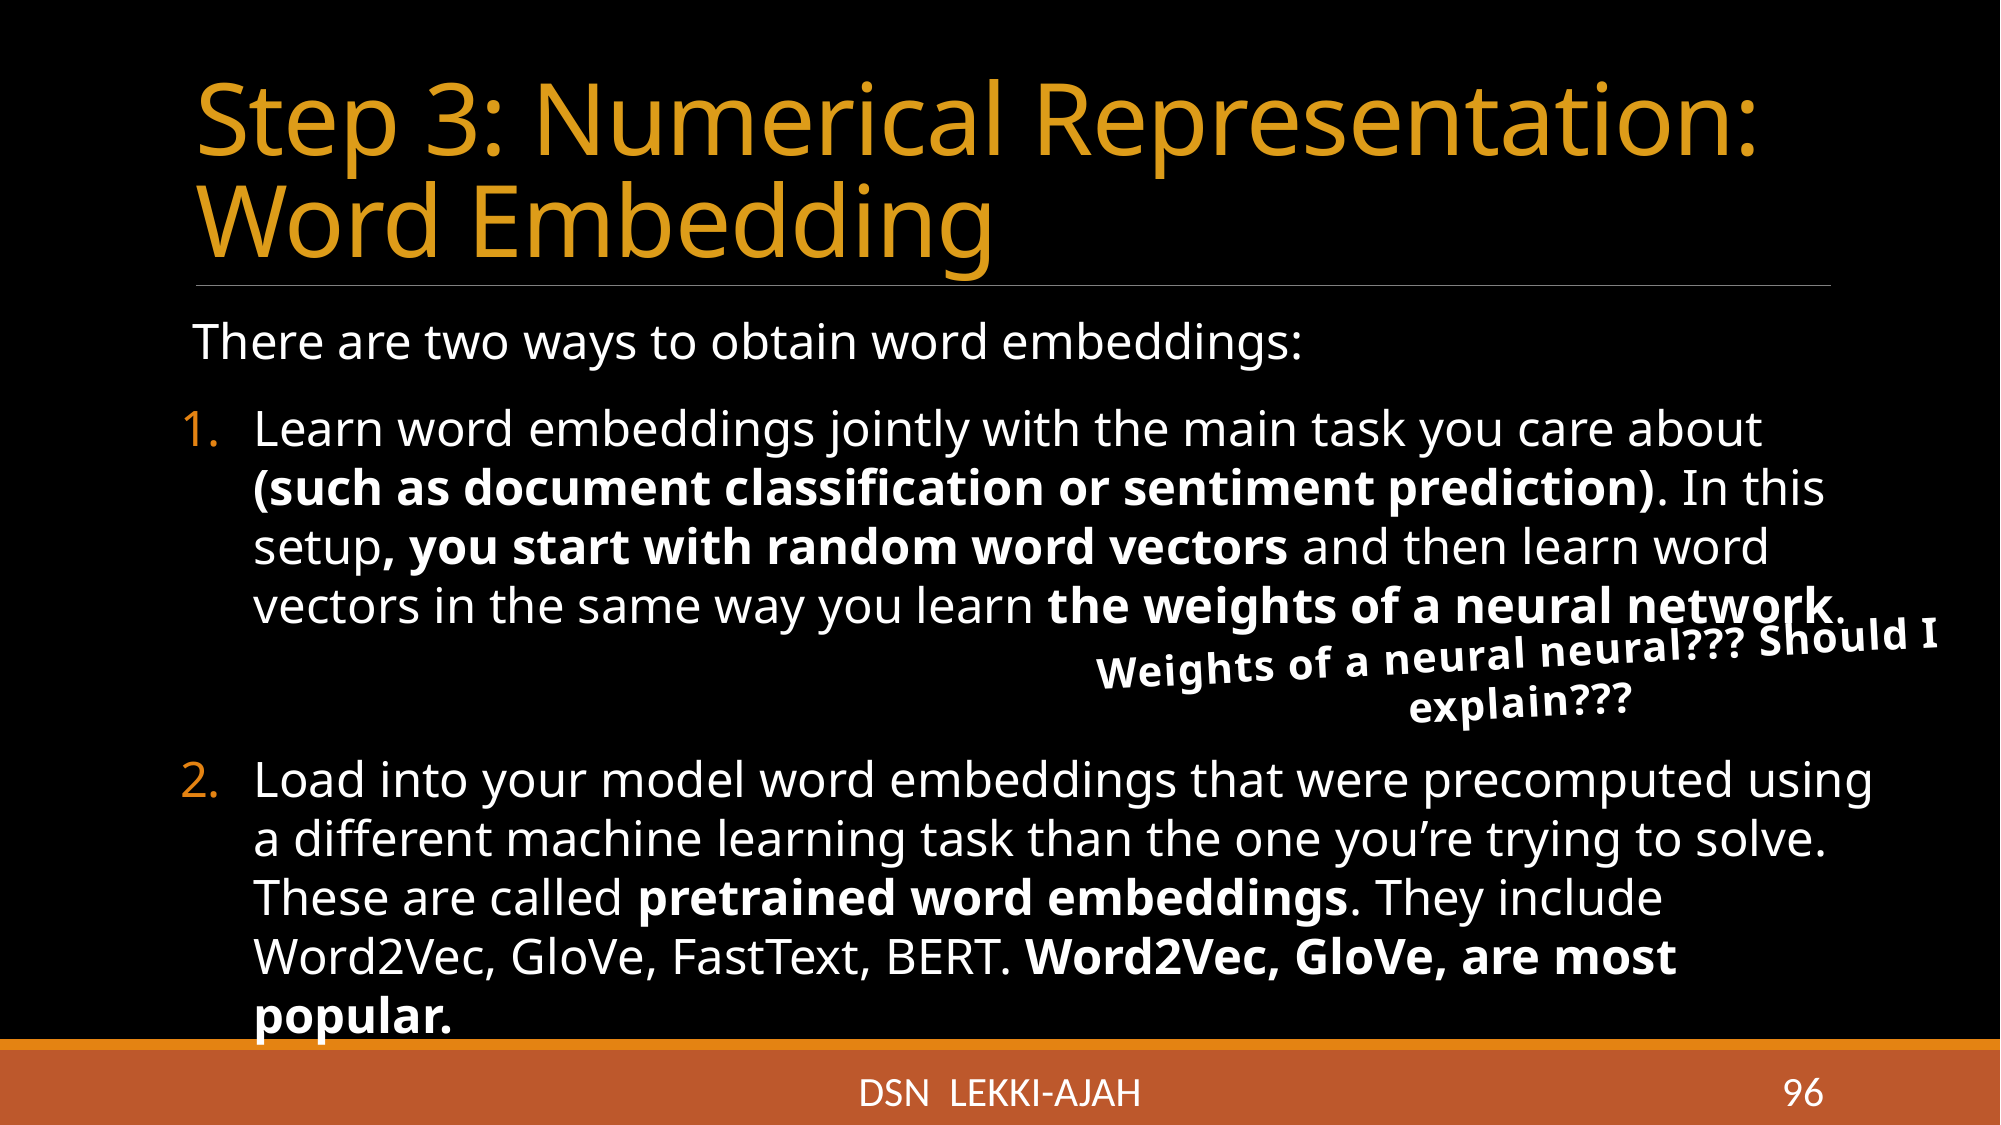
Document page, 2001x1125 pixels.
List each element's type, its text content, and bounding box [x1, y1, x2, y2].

text_box [277, 919, 933, 1054]
slide_number 96 [1624, 1059, 1840, 1120]
title Step 3: Numerical Representation: Word Embedding [180, 47, 1830, 285]
footer DSN LEKKI-AJAH [604, 1059, 1396, 1120]
text_box Weights of a neural neural??? Should I explain??? [1024, 593, 2000, 759]
list There are two ways to obtain word embeddings: Learn word embeddings jointly with the main task you care about (such as document classification or sentiment prediction). In this setup, you start with random word vectors and then learn word vectors in the same way you learn the weights of a neural network. Load into your model word embeddings that were precomputed using a different machine learning task than the one you’re trying to solve. These are called pretrained word embeddings. They include Word2Vec, GloVe, FastText, BERT. Word2Vec, GloVe, are most popular. [180, 302, 1891, 1054]
